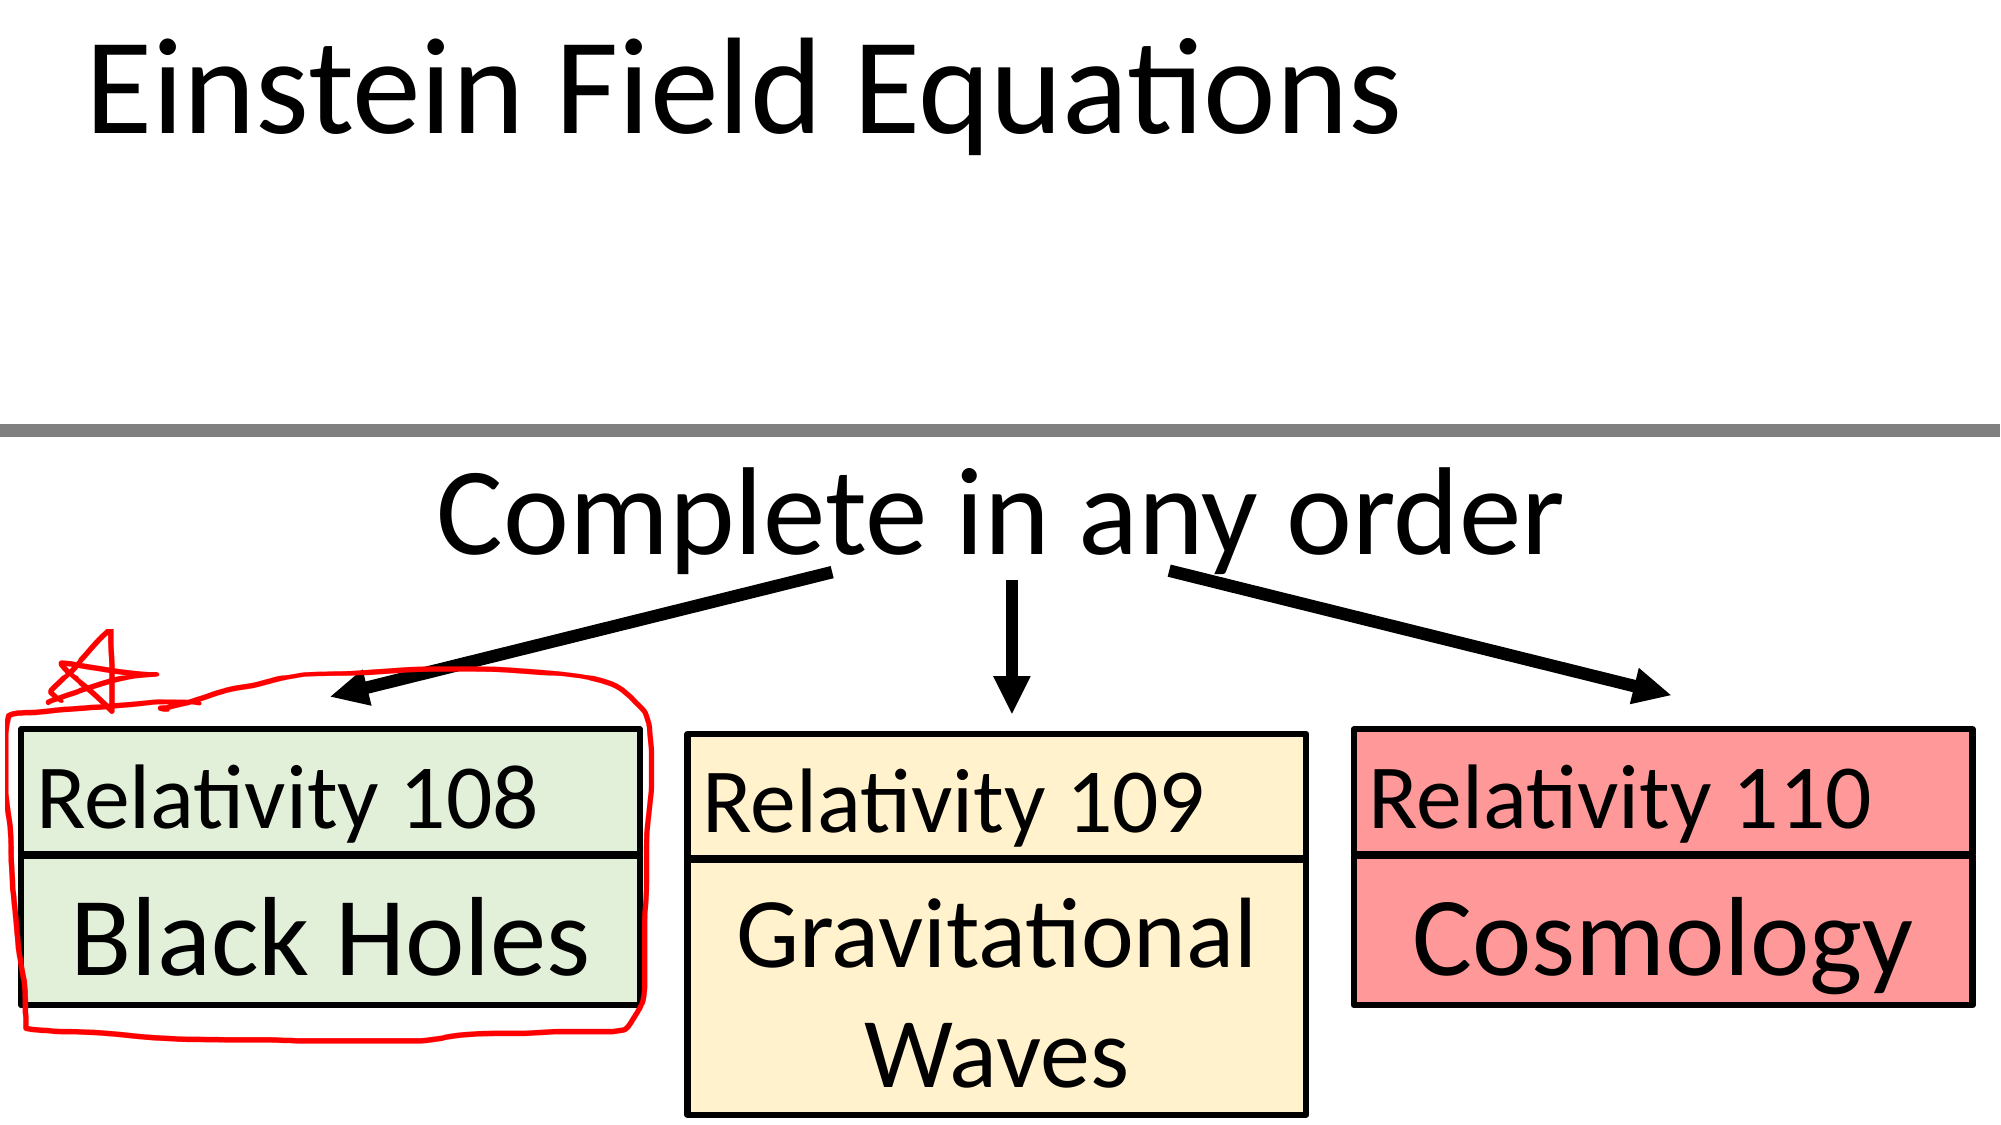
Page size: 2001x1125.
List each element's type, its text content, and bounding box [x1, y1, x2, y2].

text_box Einstein Field Equations [70, 0, 1457, 169]
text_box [330, 422, 1671, 430]
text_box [1353, 729, 1973, 1008]
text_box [330, 431, 1671, 714]
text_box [687, 733, 1307, 1118]
picture [5, 629, 663, 1052]
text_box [21, 729, 640, 1008]
